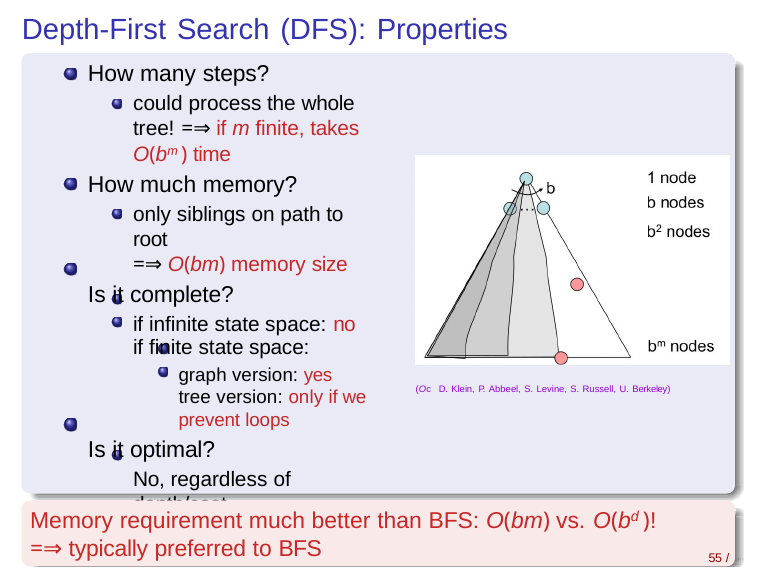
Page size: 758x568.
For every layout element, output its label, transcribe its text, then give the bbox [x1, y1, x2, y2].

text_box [21, 155, 744, 568]
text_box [21, 52, 744, 155]
title Depth-First Search (DFS): Properties [15, 7, 757, 106]
